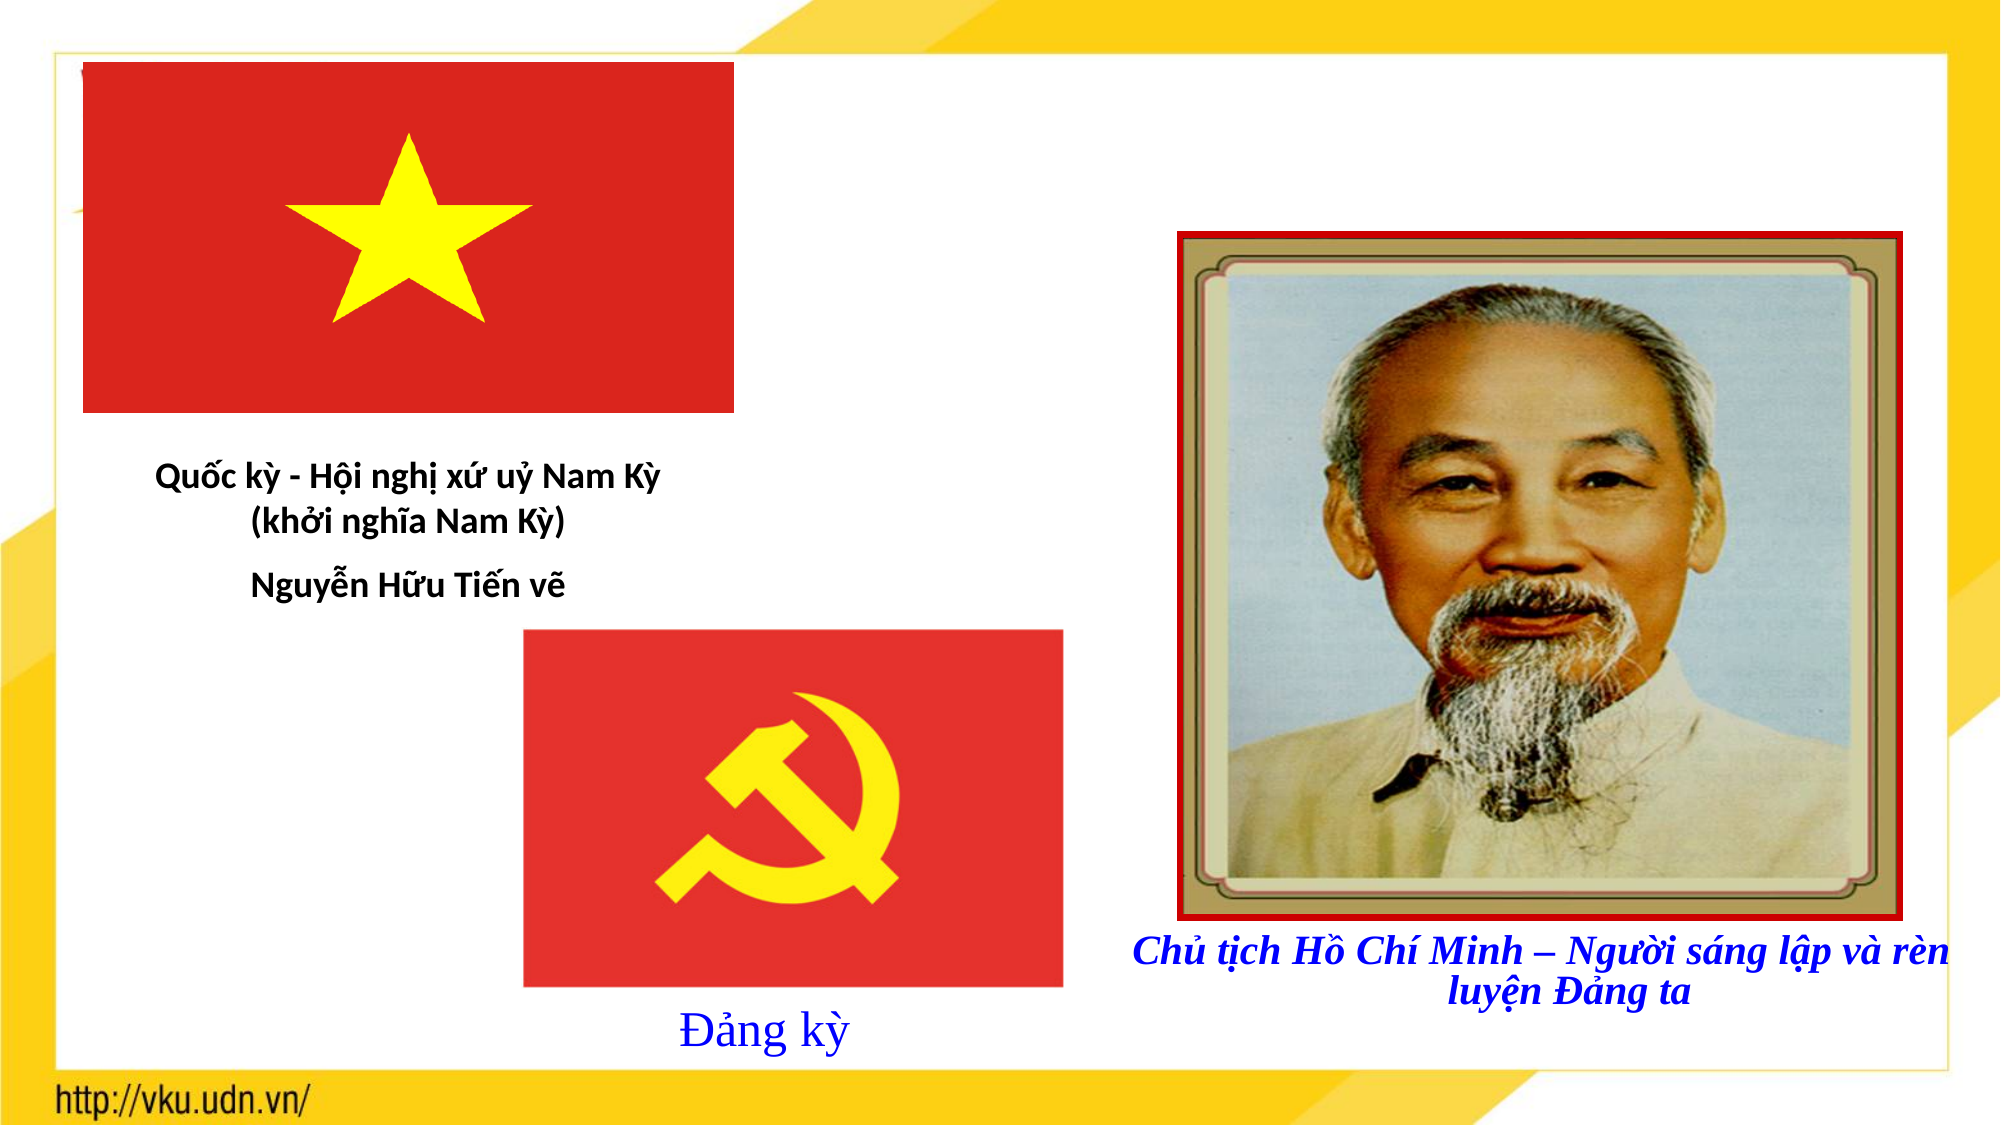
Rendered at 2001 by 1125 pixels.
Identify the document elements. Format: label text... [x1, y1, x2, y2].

text_box Đảng kỳ [615, 998, 914, 1080]
text_box Quốc kỳ - Hội nghị xứ uỷ Nam Kỳ (khởi nghĩa Nam Kỳ) Nguyễn Hữu Tiến vẽ [123, 444, 693, 613]
text_box Chủ tịch Hồ Chí Minh – Người sáng lập và rèn luyện Đảng ta [1083, 924, 2000, 1025]
picture [0, 0, 2001, 1125]
